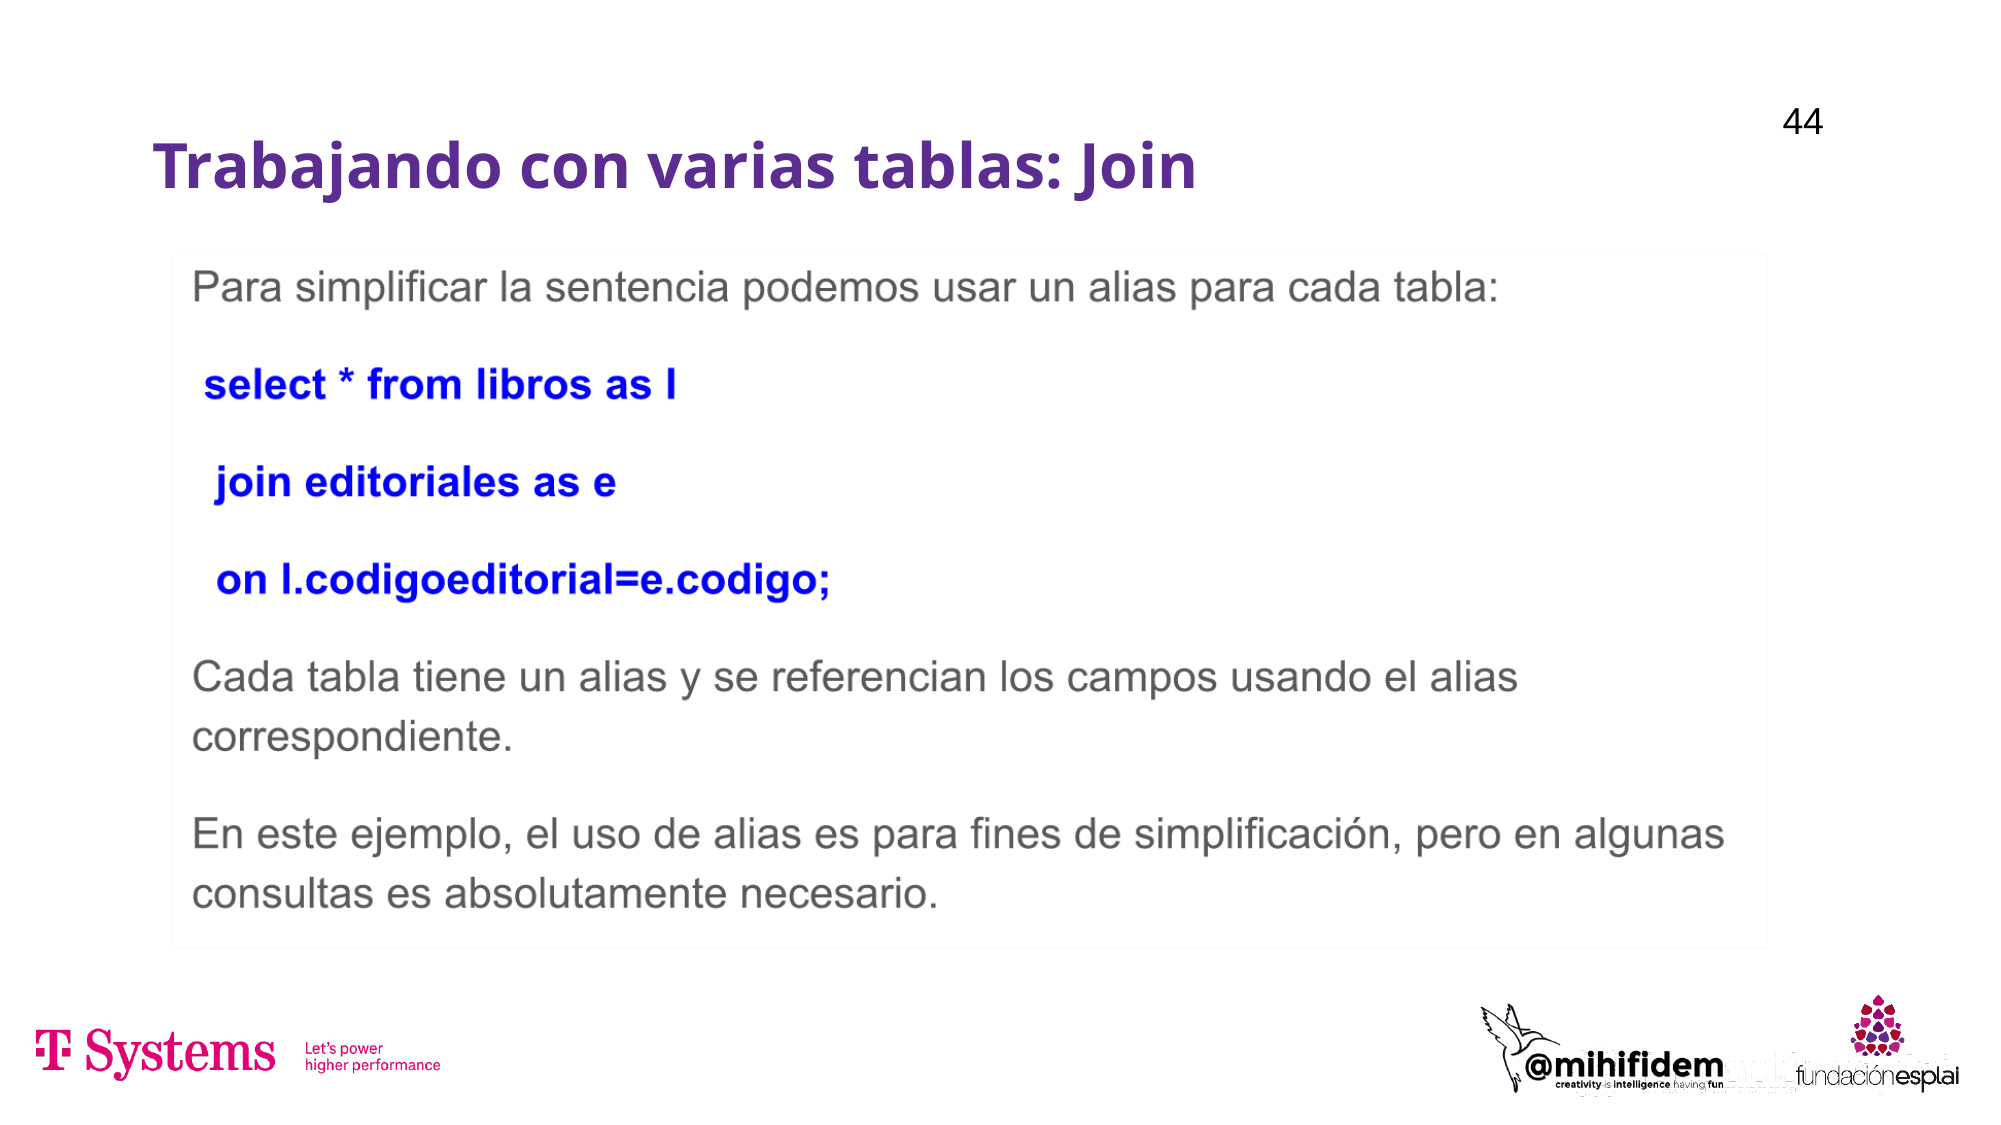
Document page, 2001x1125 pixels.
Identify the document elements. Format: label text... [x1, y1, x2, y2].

picture [36, 1027, 440, 1081]
text_box 44 [1767, 89, 1863, 150]
picture [170, 255, 1768, 949]
text_box Trabajando con varias tablas: Join [137, 59, 1863, 278]
picture [1472, 986, 1965, 1103]
